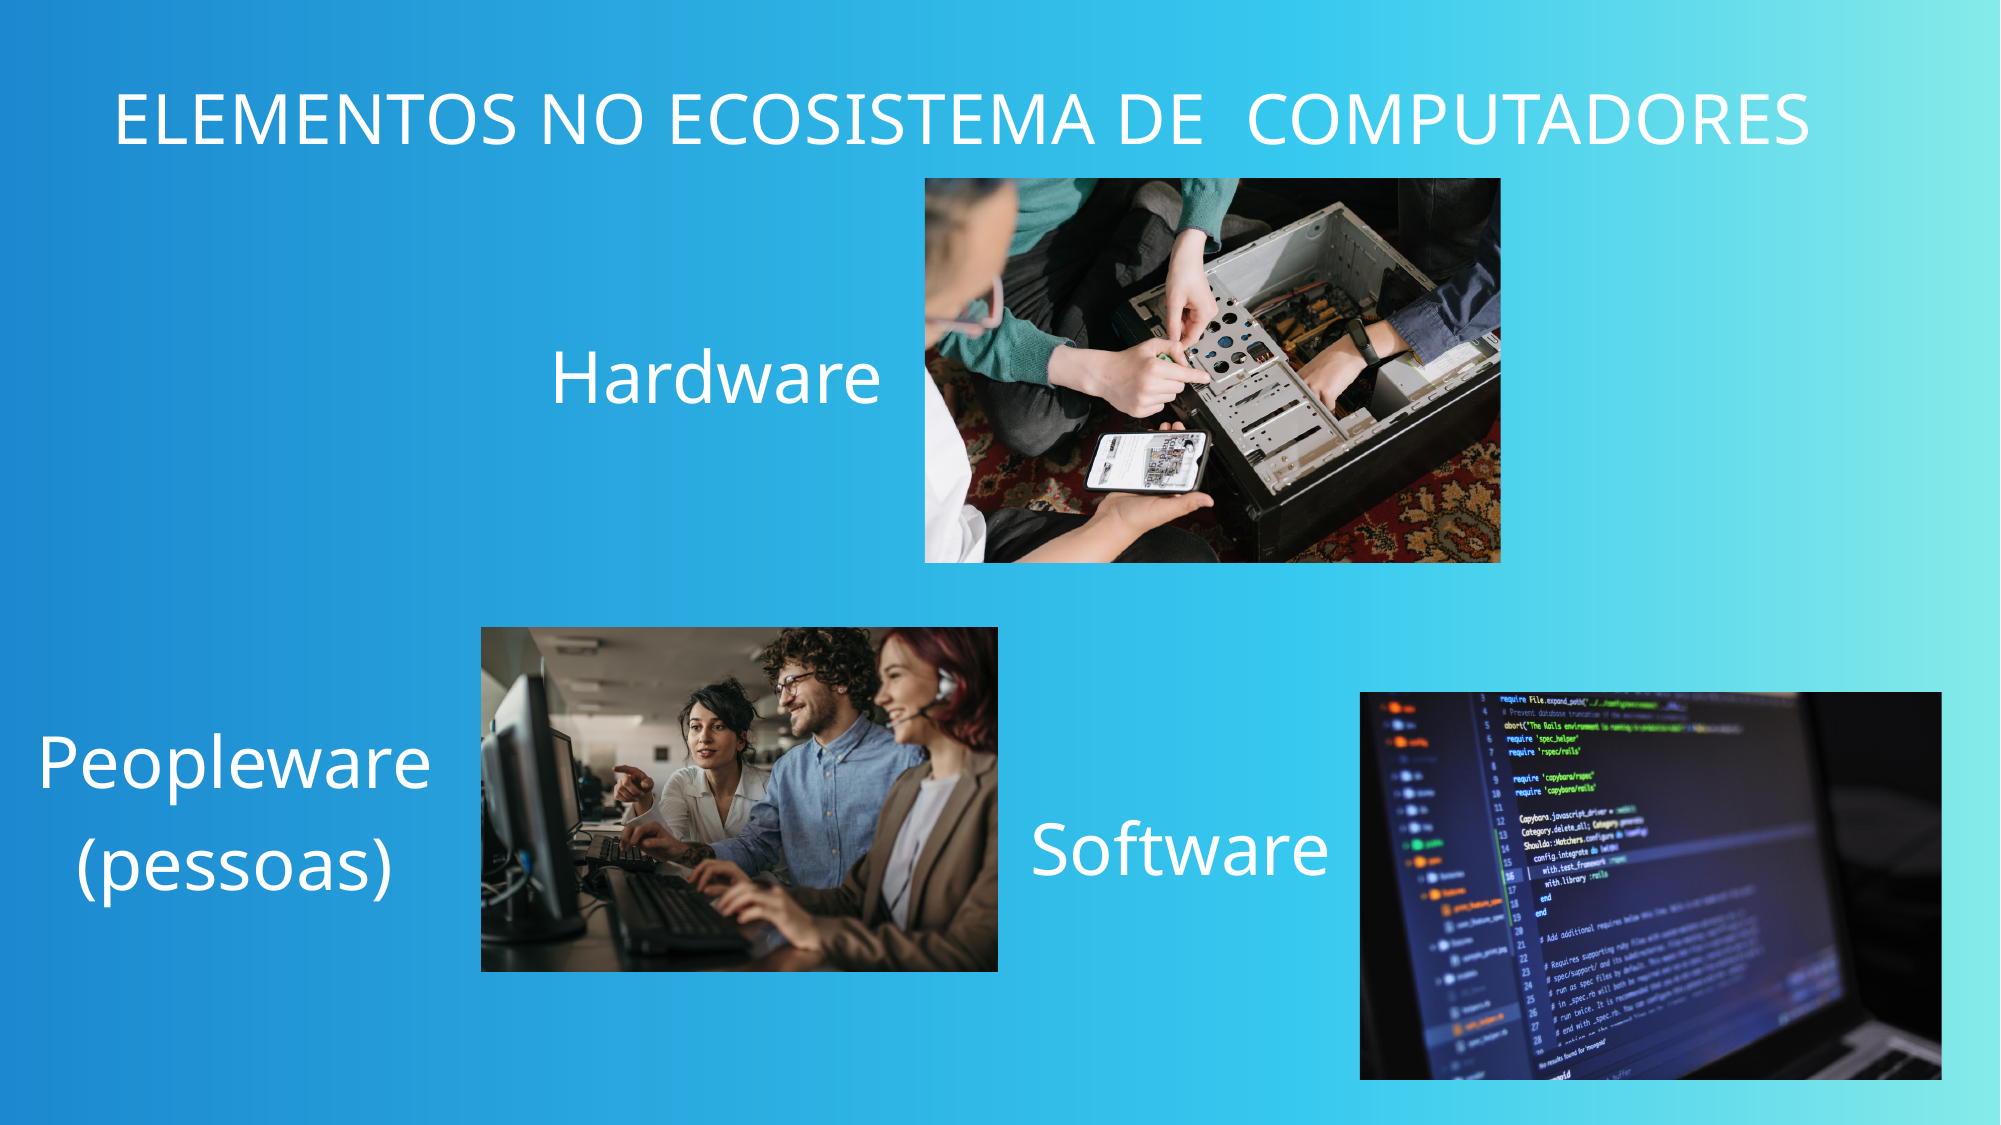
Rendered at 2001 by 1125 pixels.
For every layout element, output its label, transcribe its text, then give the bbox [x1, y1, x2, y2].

text_box [1359, 692, 1942, 1080]
text_box ELEMENTOS NO ECOSISTEMA DE COMPUTADORES [112, 54, 1884, 159]
text_box [481, 627, 998, 972]
text_box [0, 0, 2000, 1125]
text_box Hardware [537, 316, 896, 418]
text_box Software [1001, 788, 1360, 890]
text_box [924, 178, 1501, 563]
text_box Peopleware (pessoas) [22, 702, 447, 905]
